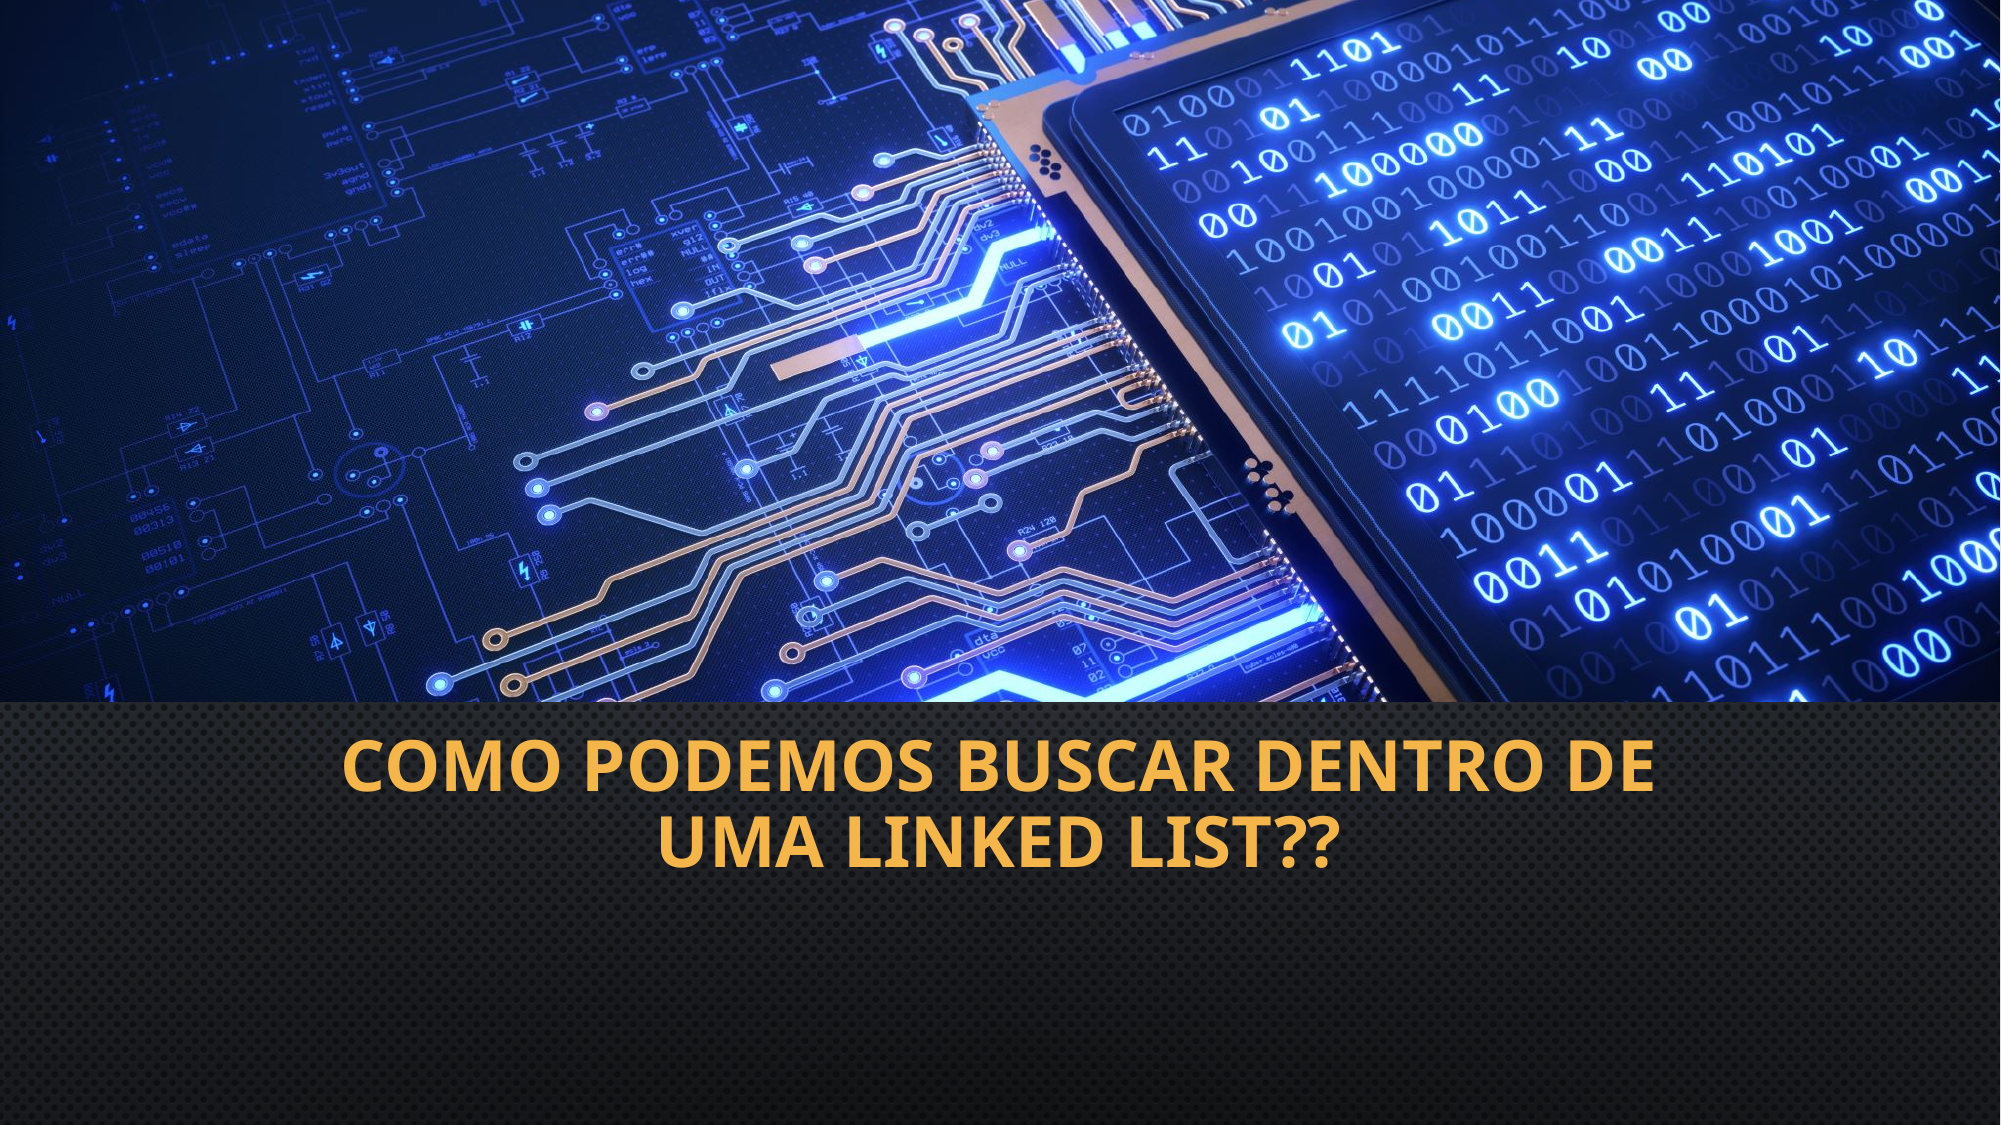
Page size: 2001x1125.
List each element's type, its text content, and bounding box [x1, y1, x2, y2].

picture [0, 0, 2000, 702]
title Como podemos buscar dentro de uma linked list?? [287, 715, 1711, 891]
